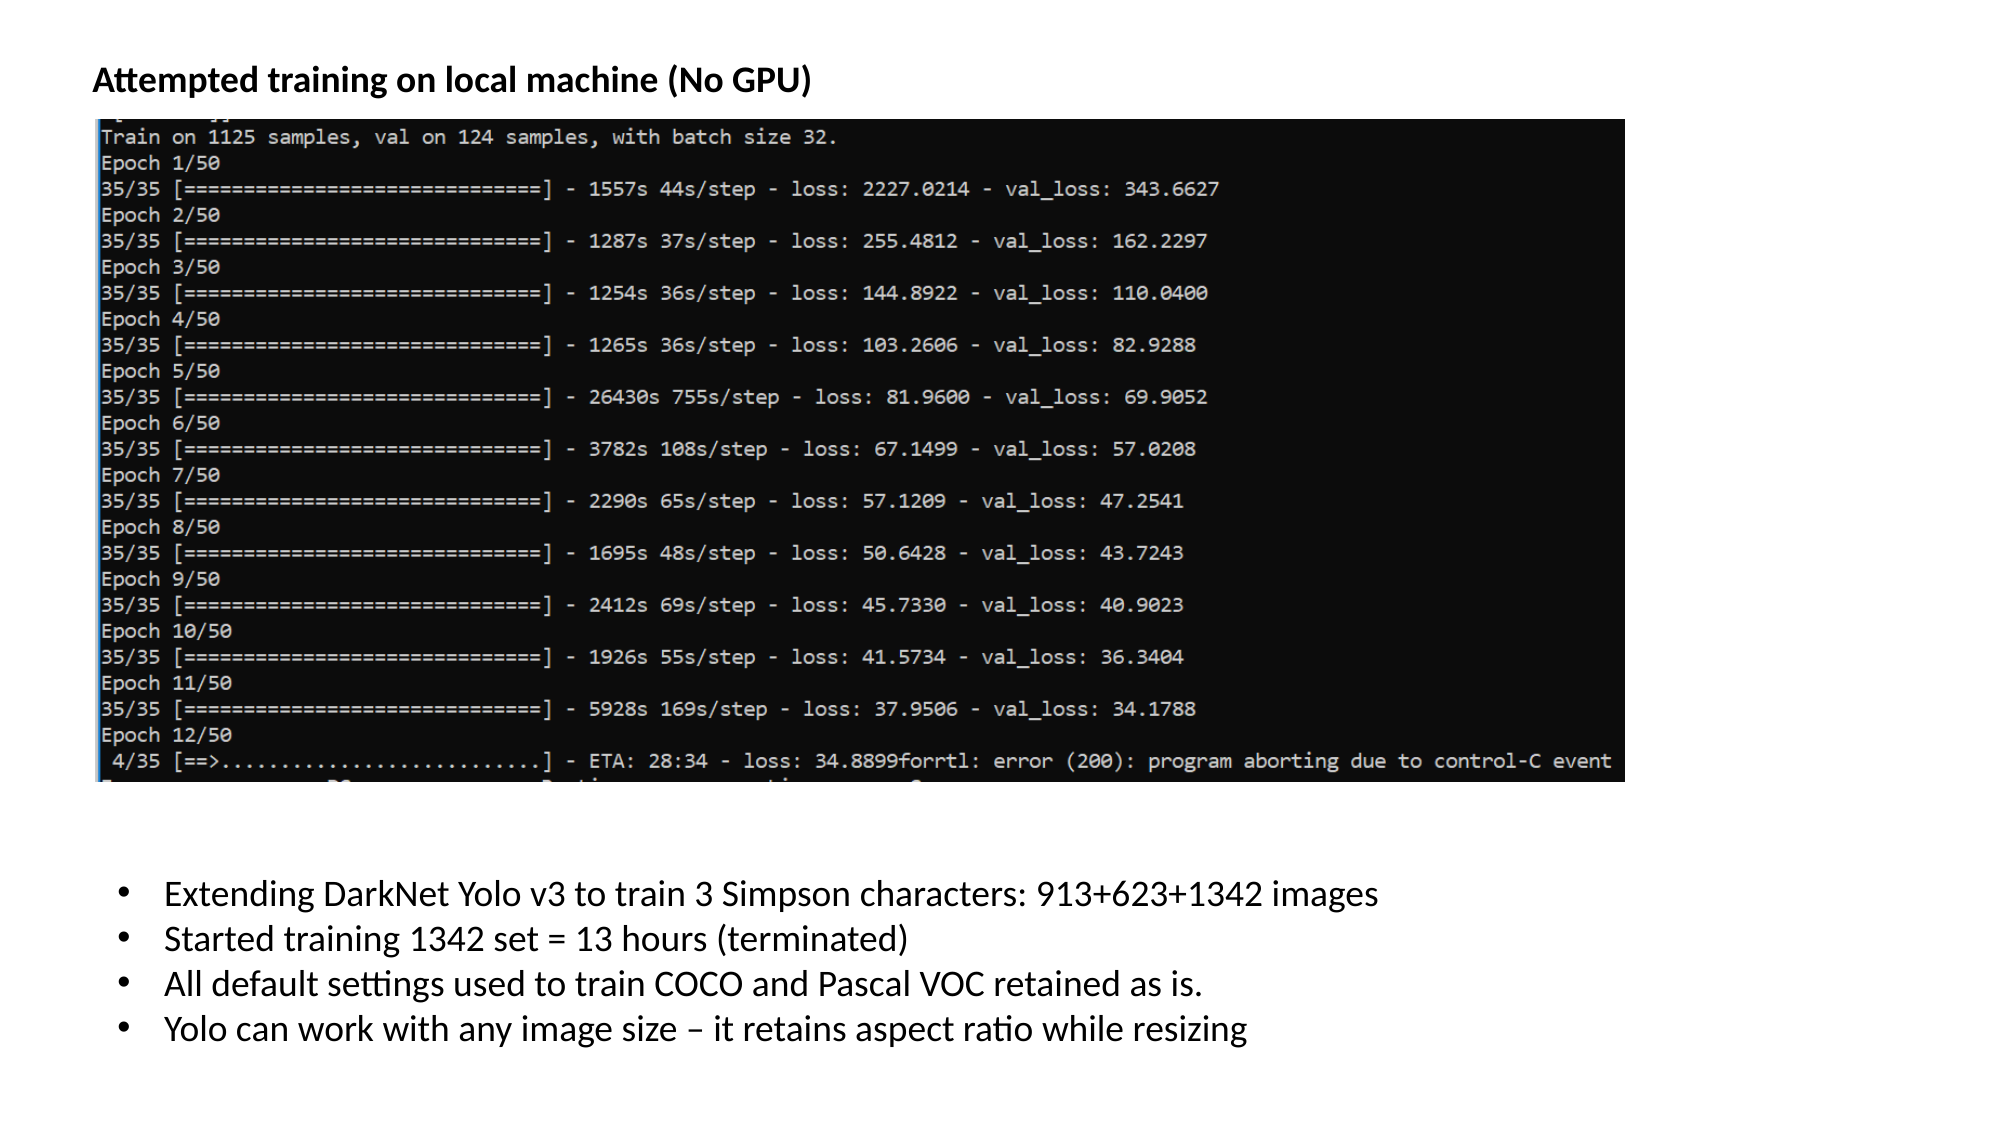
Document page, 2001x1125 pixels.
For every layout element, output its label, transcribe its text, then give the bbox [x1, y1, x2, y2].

text_box Extending DarkNet Yolo v3 to train 3 Simpson characters: 913+623+1342 images Started training 1342 set = 13 hours (terminated) All default settings used to train COCO and Pascal VOC retained as is. Yolo can work with any image size – it retains aspect ratio while resizing [102, 816, 1395, 1125]
text_box Attempted training on local machine (No GPU) [77, 47, 1608, 108]
picture [95, 119, 1625, 782]
